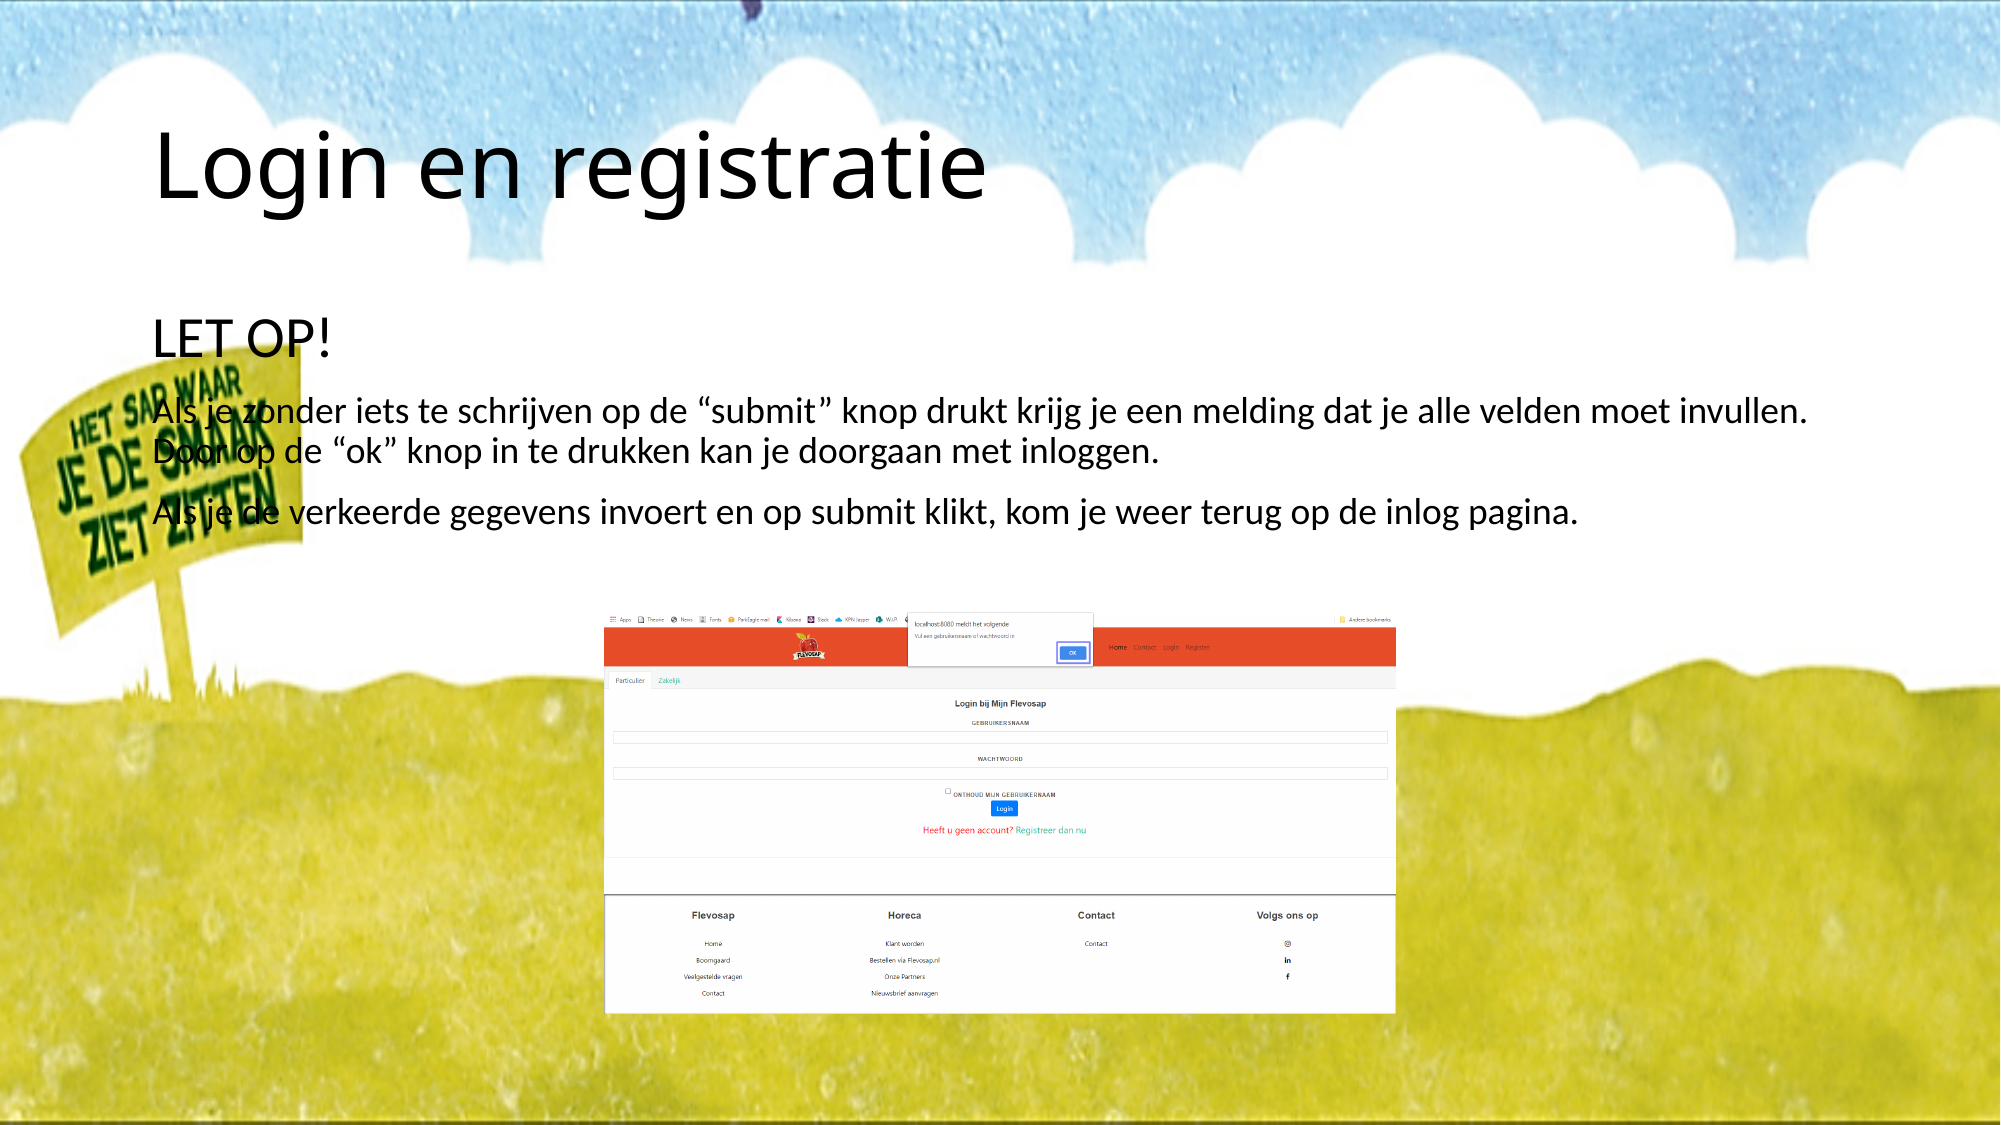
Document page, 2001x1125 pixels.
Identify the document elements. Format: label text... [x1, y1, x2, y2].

list LET OP! Als je zonder iets te schrijven op de “submit” knop drukt krijg je een melding dat je alle velden moet invullen. Door op de “ok” knop in te drukken kan je doorgaan met inloggen. Als je de verkeerde gegevens invoert en op submit klikt, kom je weer terug op de inlog pagina. [137, 299, 1863, 1014]
title Login en registratie [137, 59, 1863, 278]
picture [0, 0, 2001, 1125]
